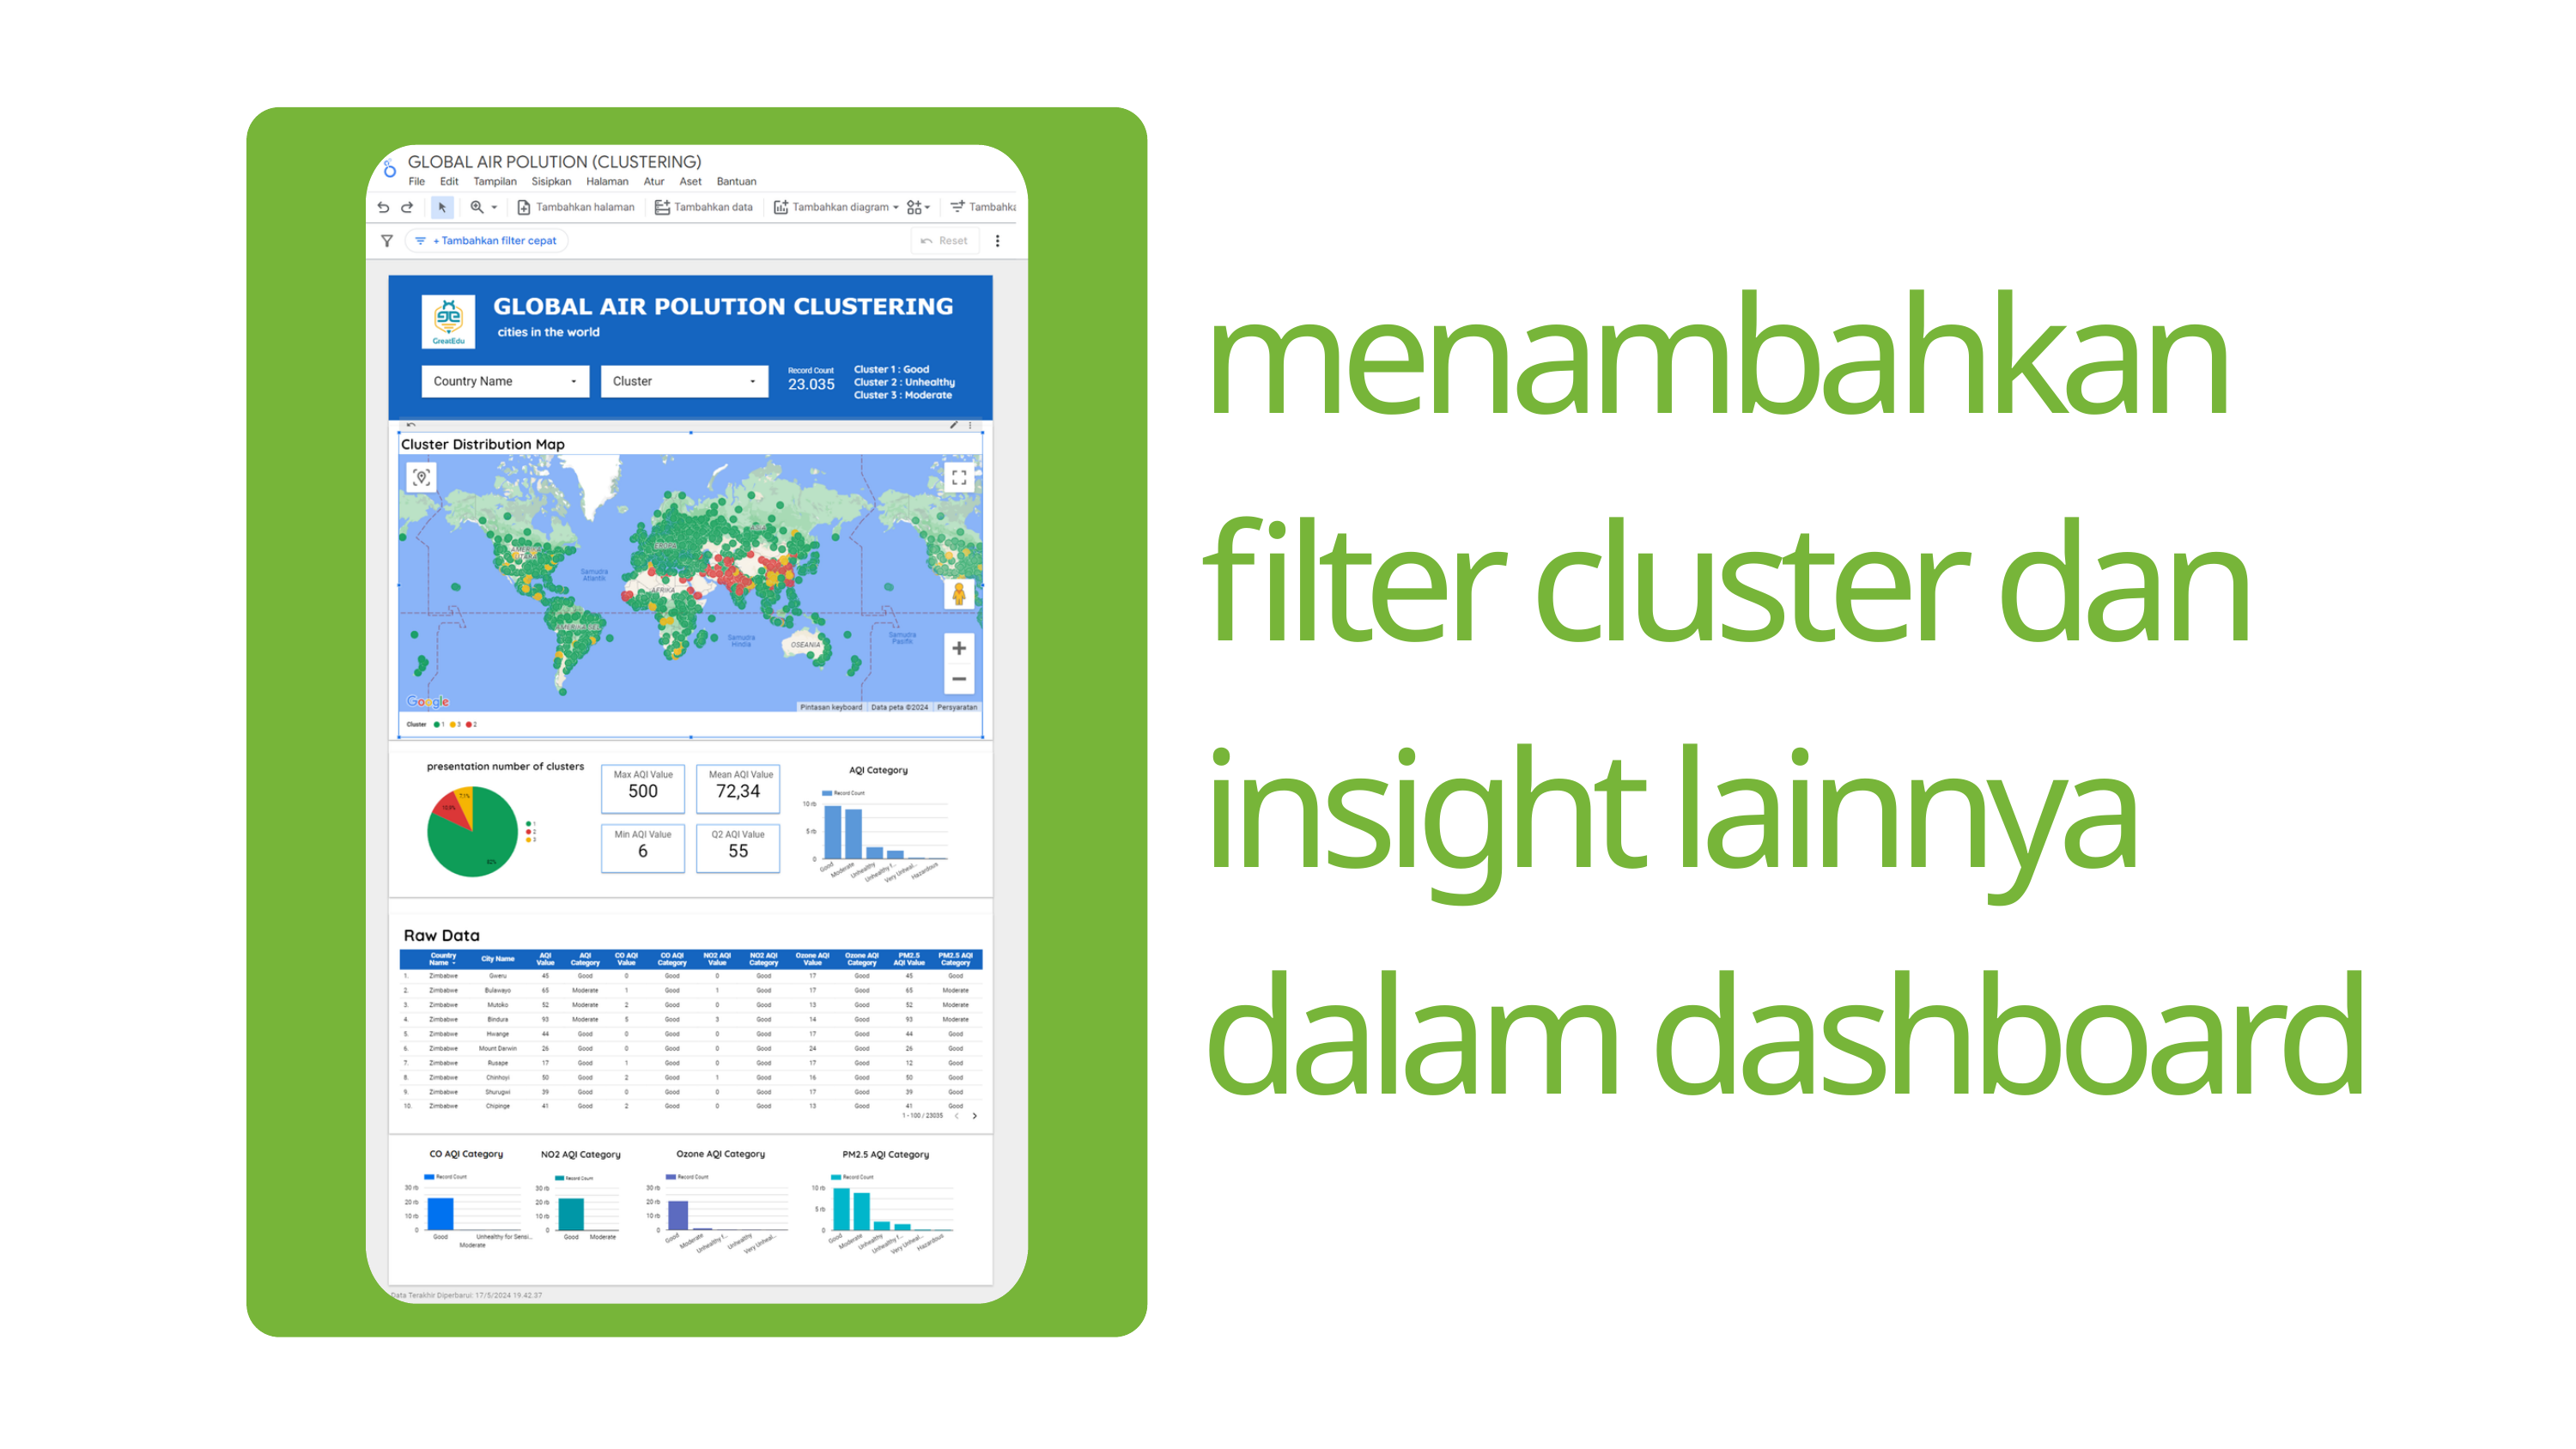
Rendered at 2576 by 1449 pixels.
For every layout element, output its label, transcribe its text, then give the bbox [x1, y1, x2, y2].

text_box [365, 144, 1029, 1304]
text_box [246, 106, 1148, 1337]
text_box menambahkan filter cluster dan insight lainnya dalam dashboard [1201, 219, 2543, 1127]
